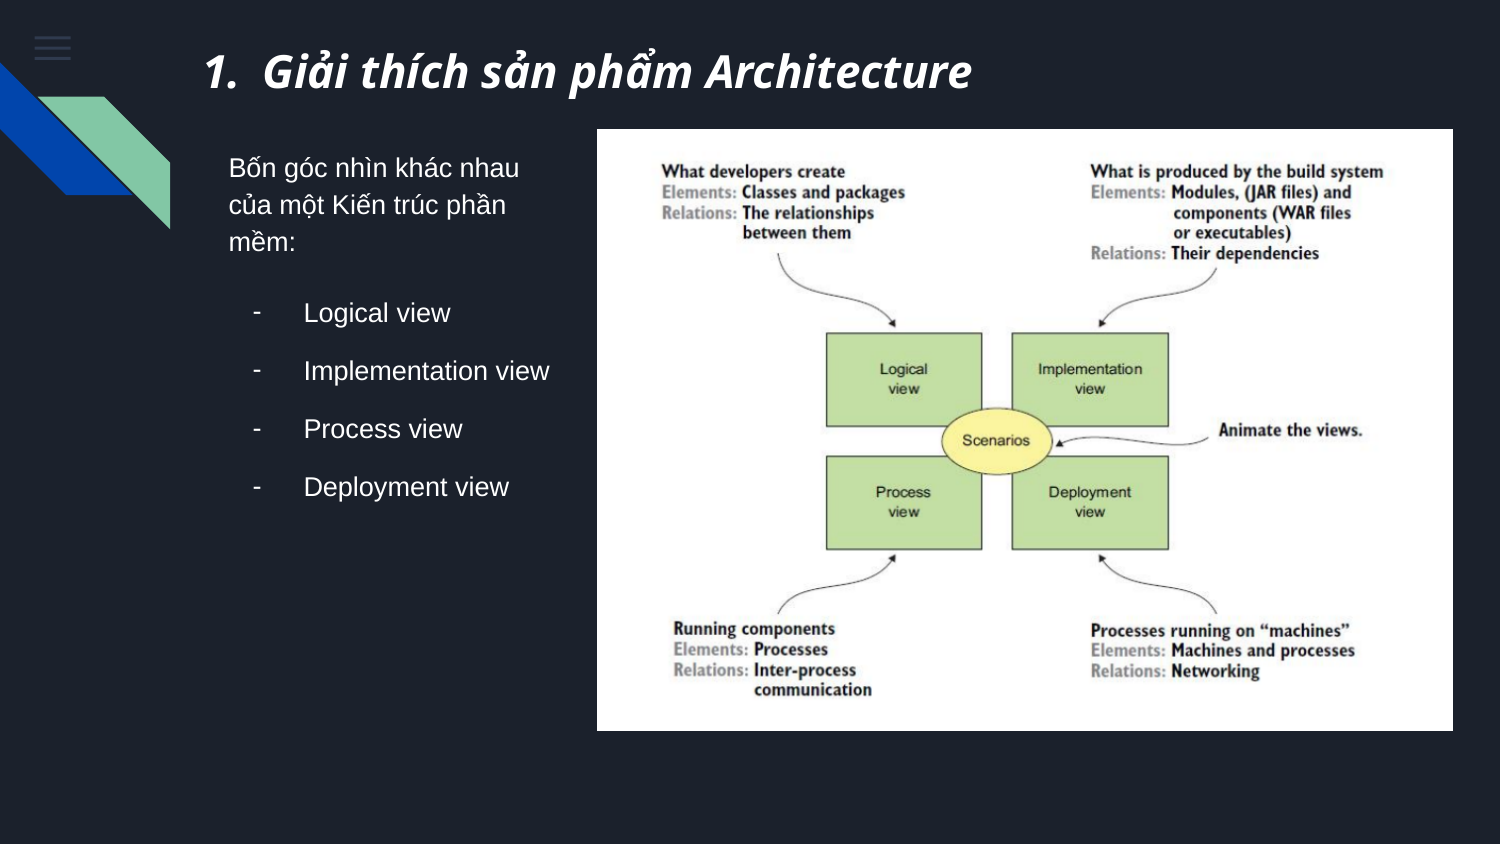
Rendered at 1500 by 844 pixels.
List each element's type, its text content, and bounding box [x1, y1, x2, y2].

list Bốn góc nhìn khác nhau của một Kiến trúc phần mềm: Logical view Implementation view Process view Deployment view [213, 130, 584, 731]
title Giải thích sản phẩm Architecture [172, 27, 1328, 117]
picture [596, 129, 1453, 731]
